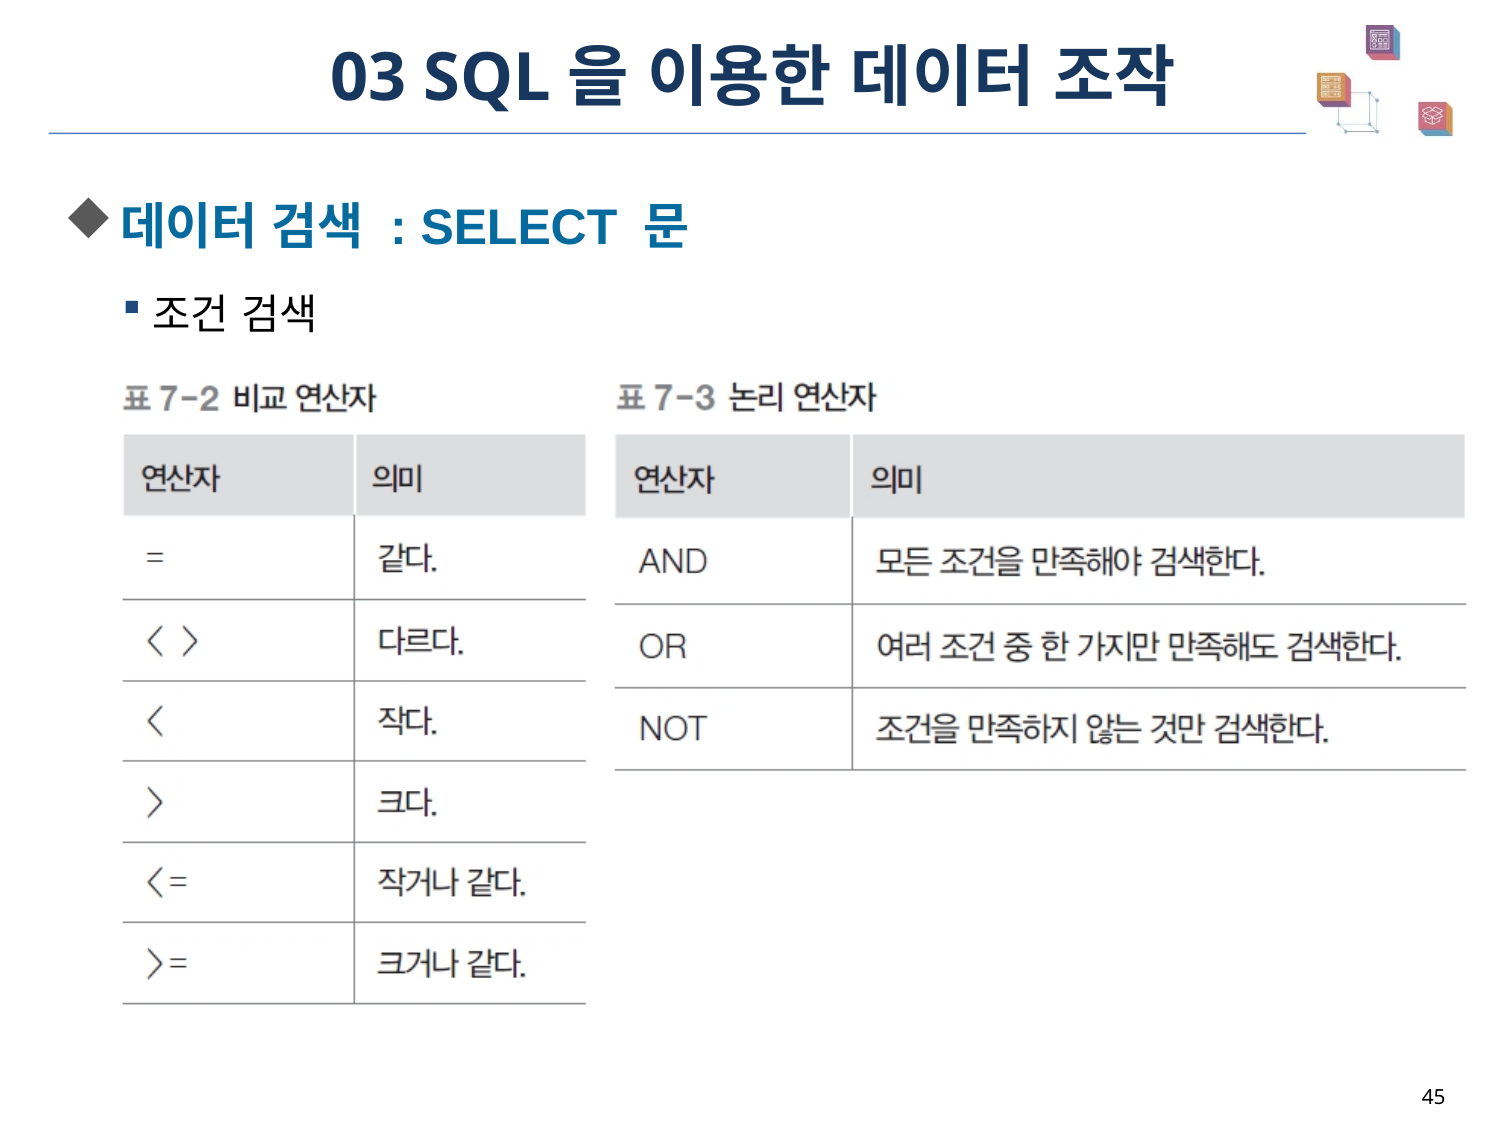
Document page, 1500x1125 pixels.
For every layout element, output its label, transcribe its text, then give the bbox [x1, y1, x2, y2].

picture [609, 377, 1474, 777]
title 03 SQL을 이용한 데이터 조작 [48, 25, 1459, 123]
list 데이터 검색 : SELECT 문 조건 검색 [48, 187, 1489, 1097]
picture [114, 377, 596, 1015]
picture [1316, 123, 1453, 138]
